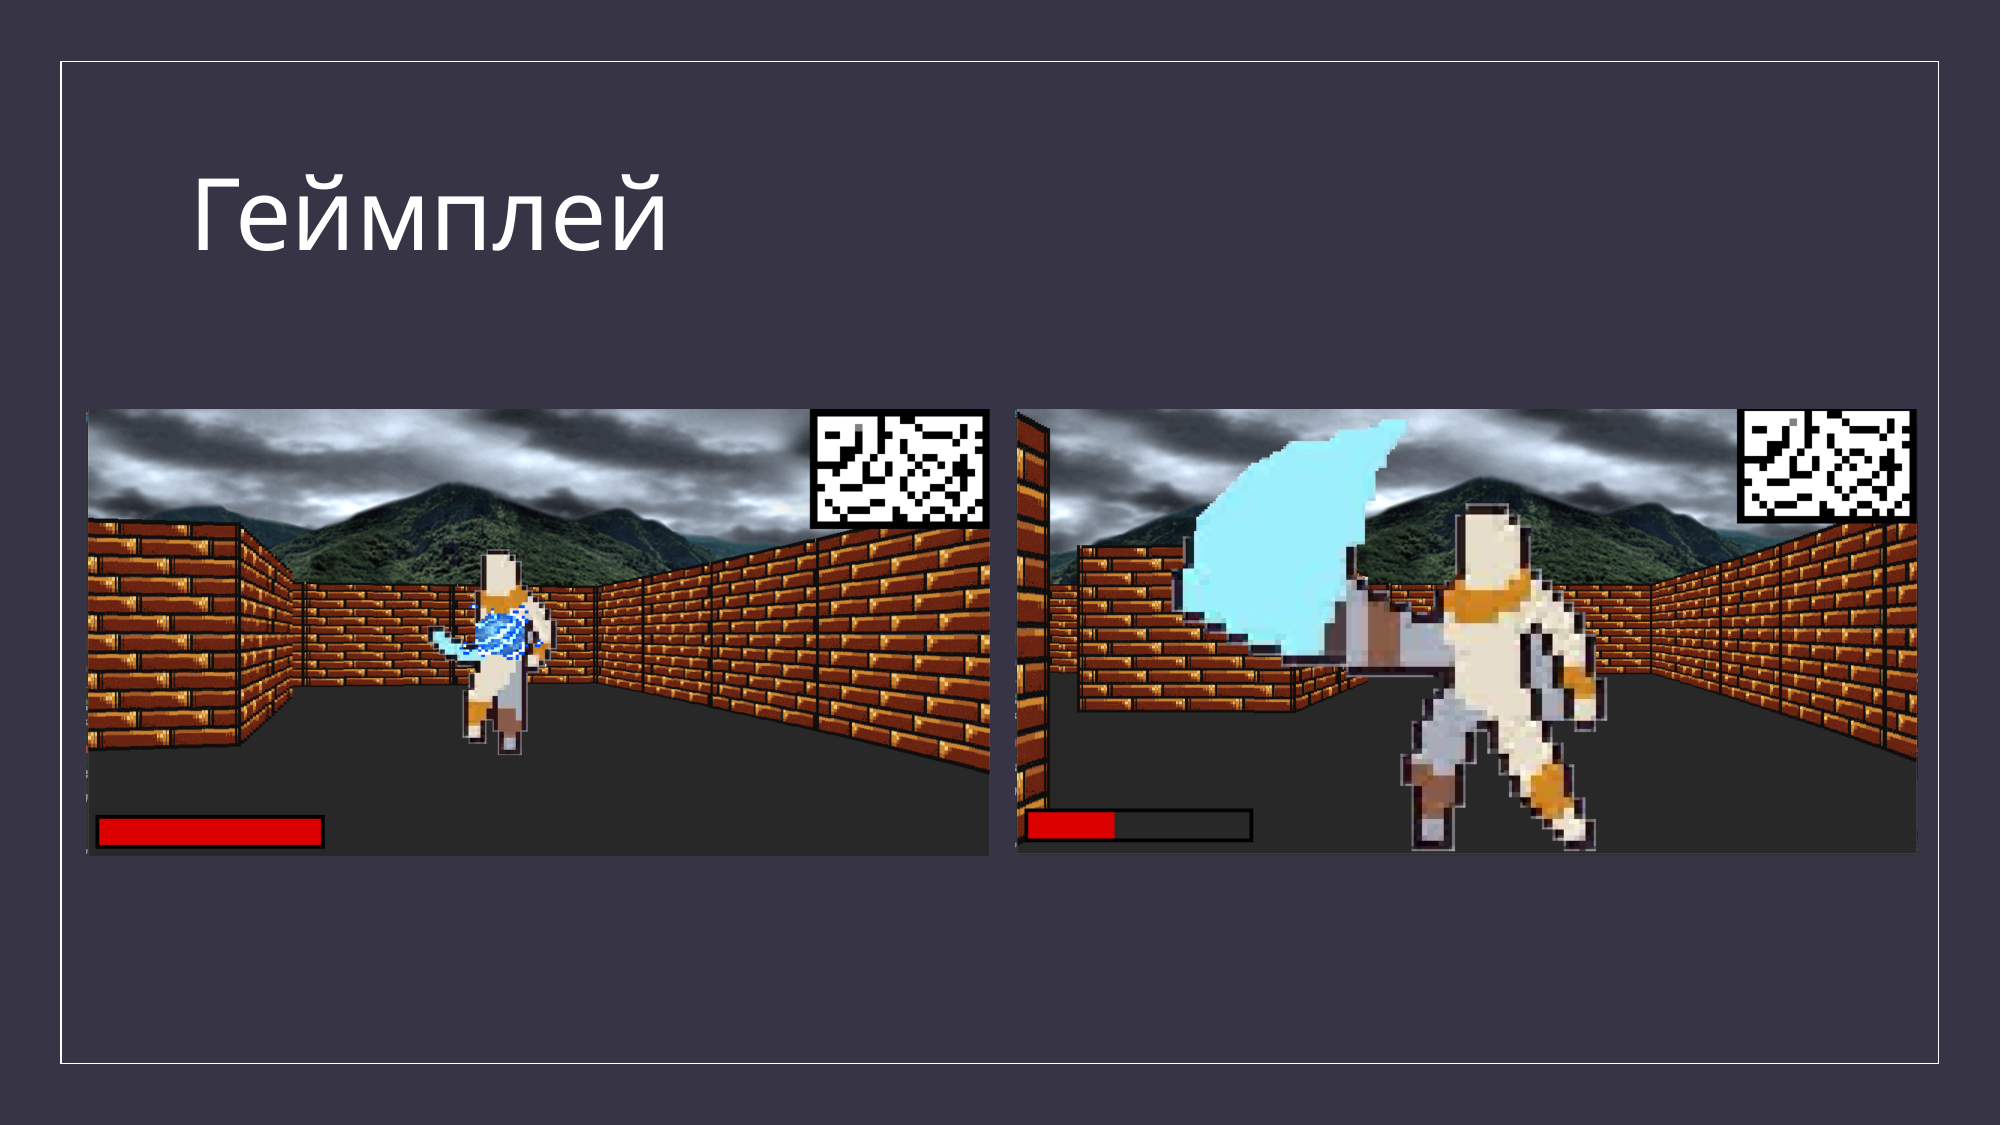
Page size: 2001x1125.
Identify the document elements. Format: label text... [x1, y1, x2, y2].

picture [1015, 409, 1918, 856]
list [86, 409, 990, 856]
title Геймплей [174, 105, 1825, 331]
